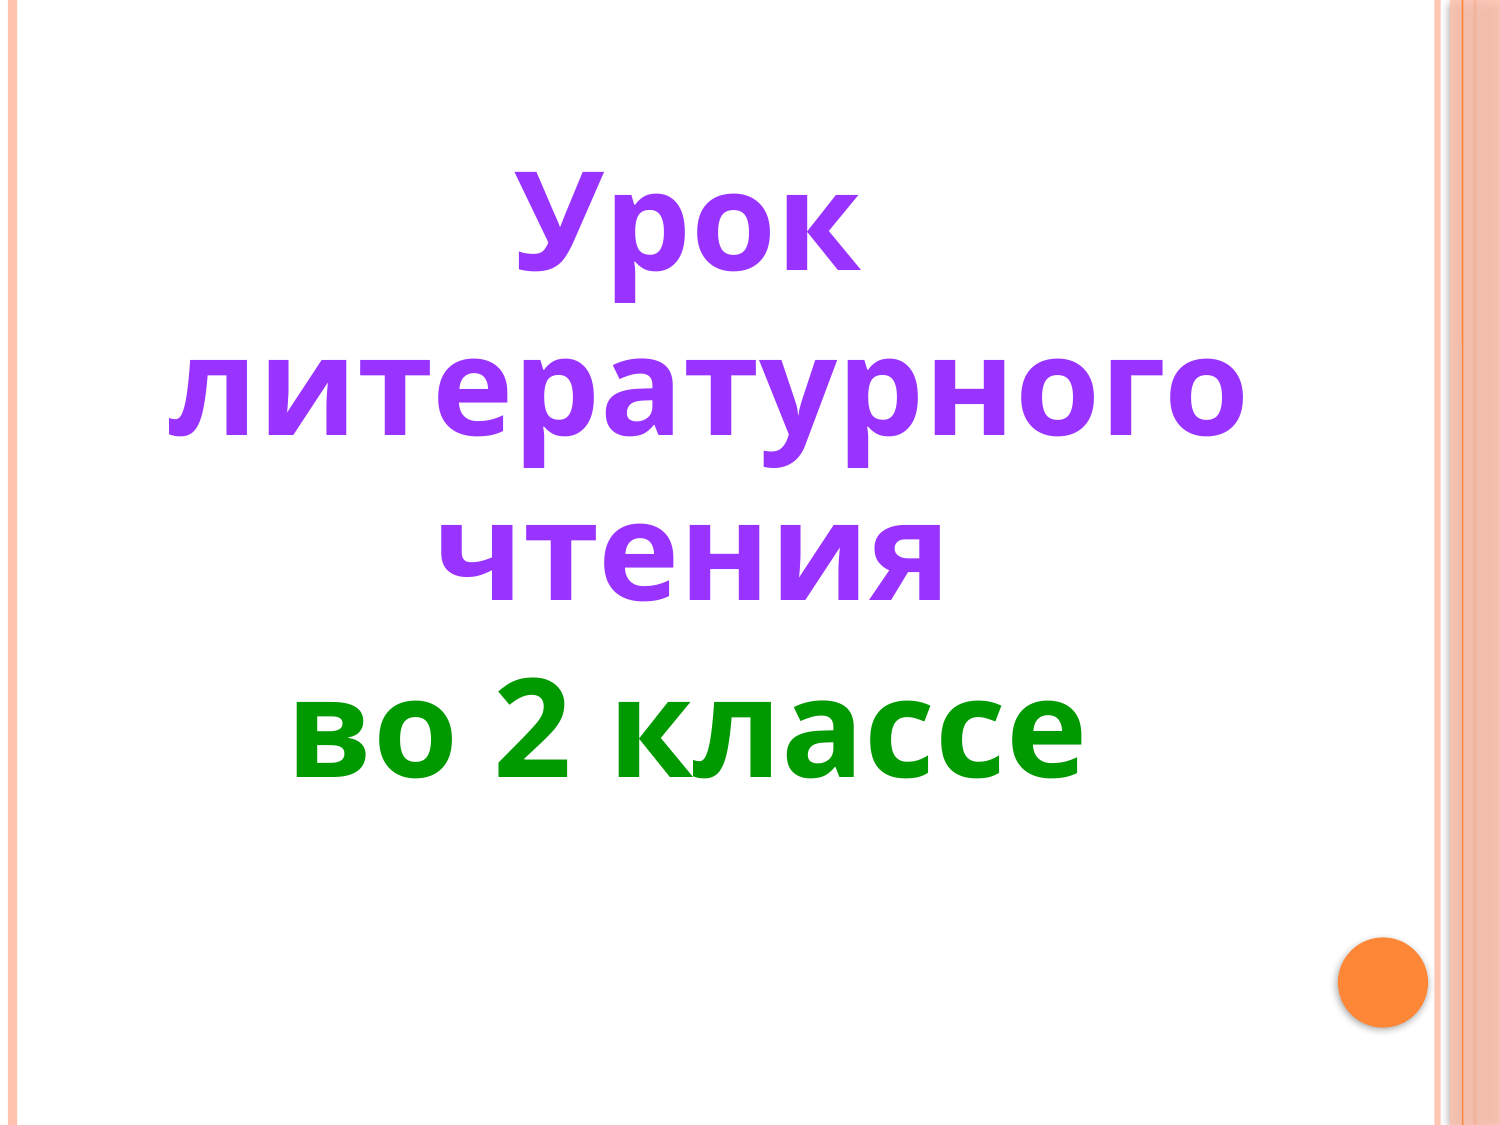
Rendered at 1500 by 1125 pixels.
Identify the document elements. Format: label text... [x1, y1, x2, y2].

list Урок литературного чтения во 2 классе [74, 125, 1301, 1063]
